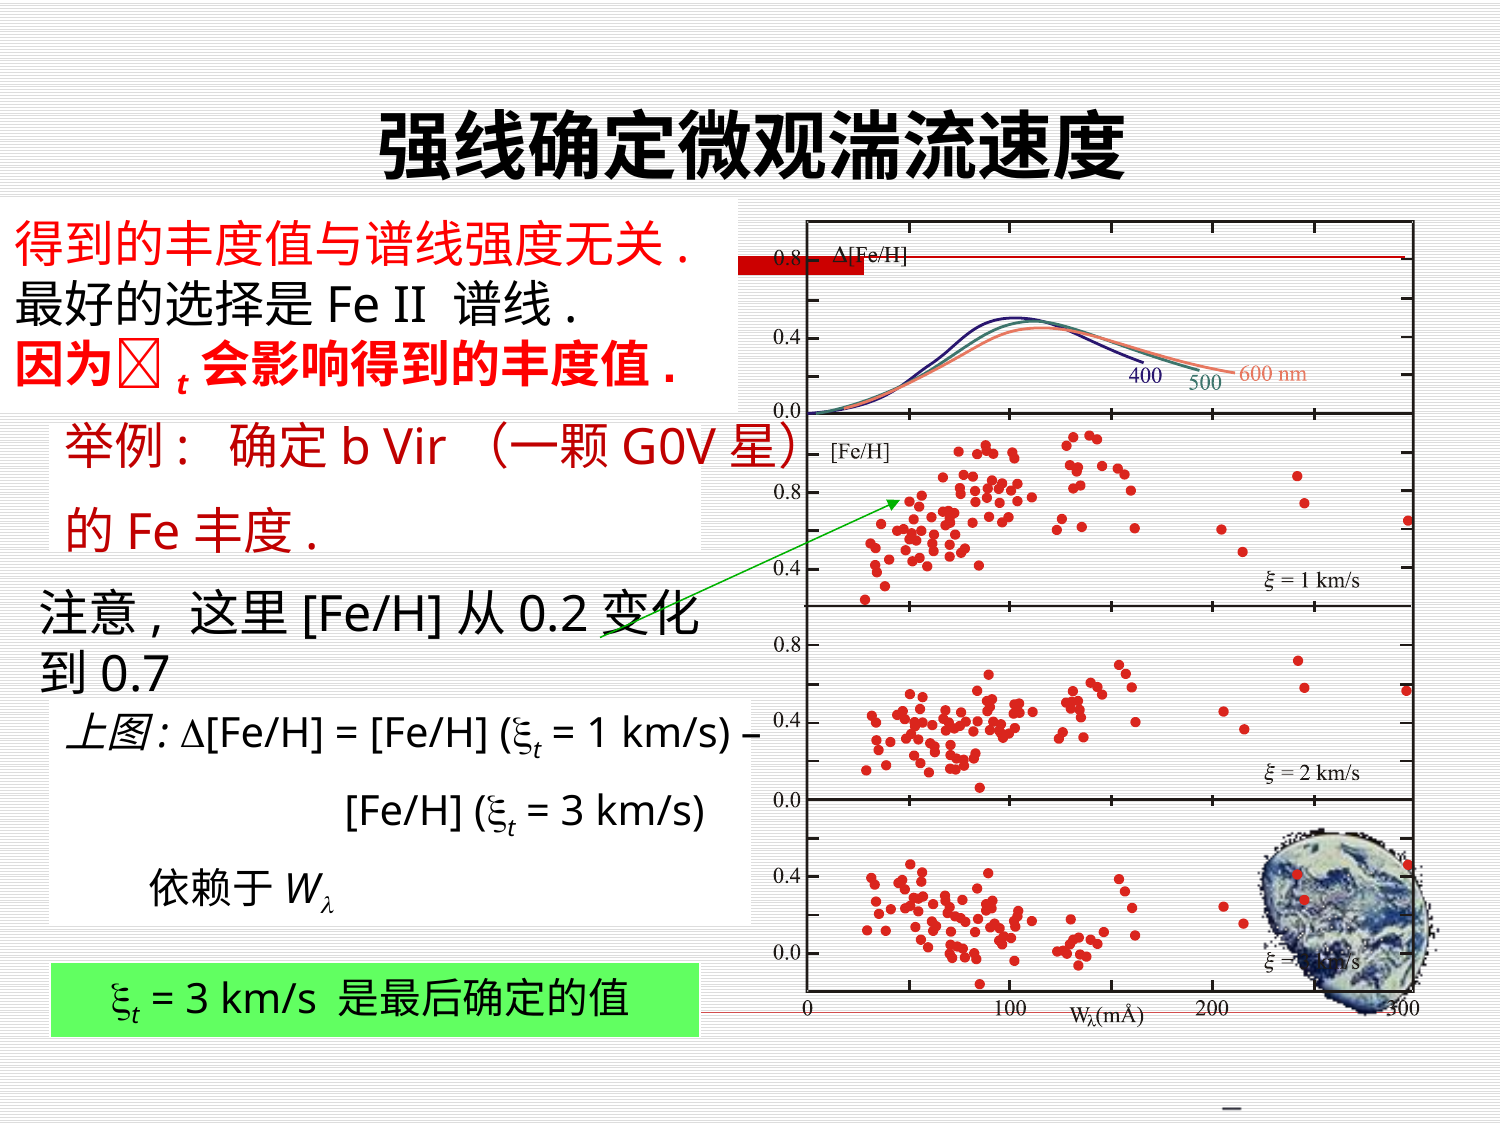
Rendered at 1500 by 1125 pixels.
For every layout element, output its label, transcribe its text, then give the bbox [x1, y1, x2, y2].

picture [1037, 687, 1500, 1125]
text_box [23, 207, 1420, 1071]
text_box 得到的丰度值与谱线强度无关. 最好的选择是Fe II 谱线. 因为t会影响得到的丰度值. [0, 199, 738, 413]
text_box 强线确定微观湍流速度 [64, 73, 1440, 196]
